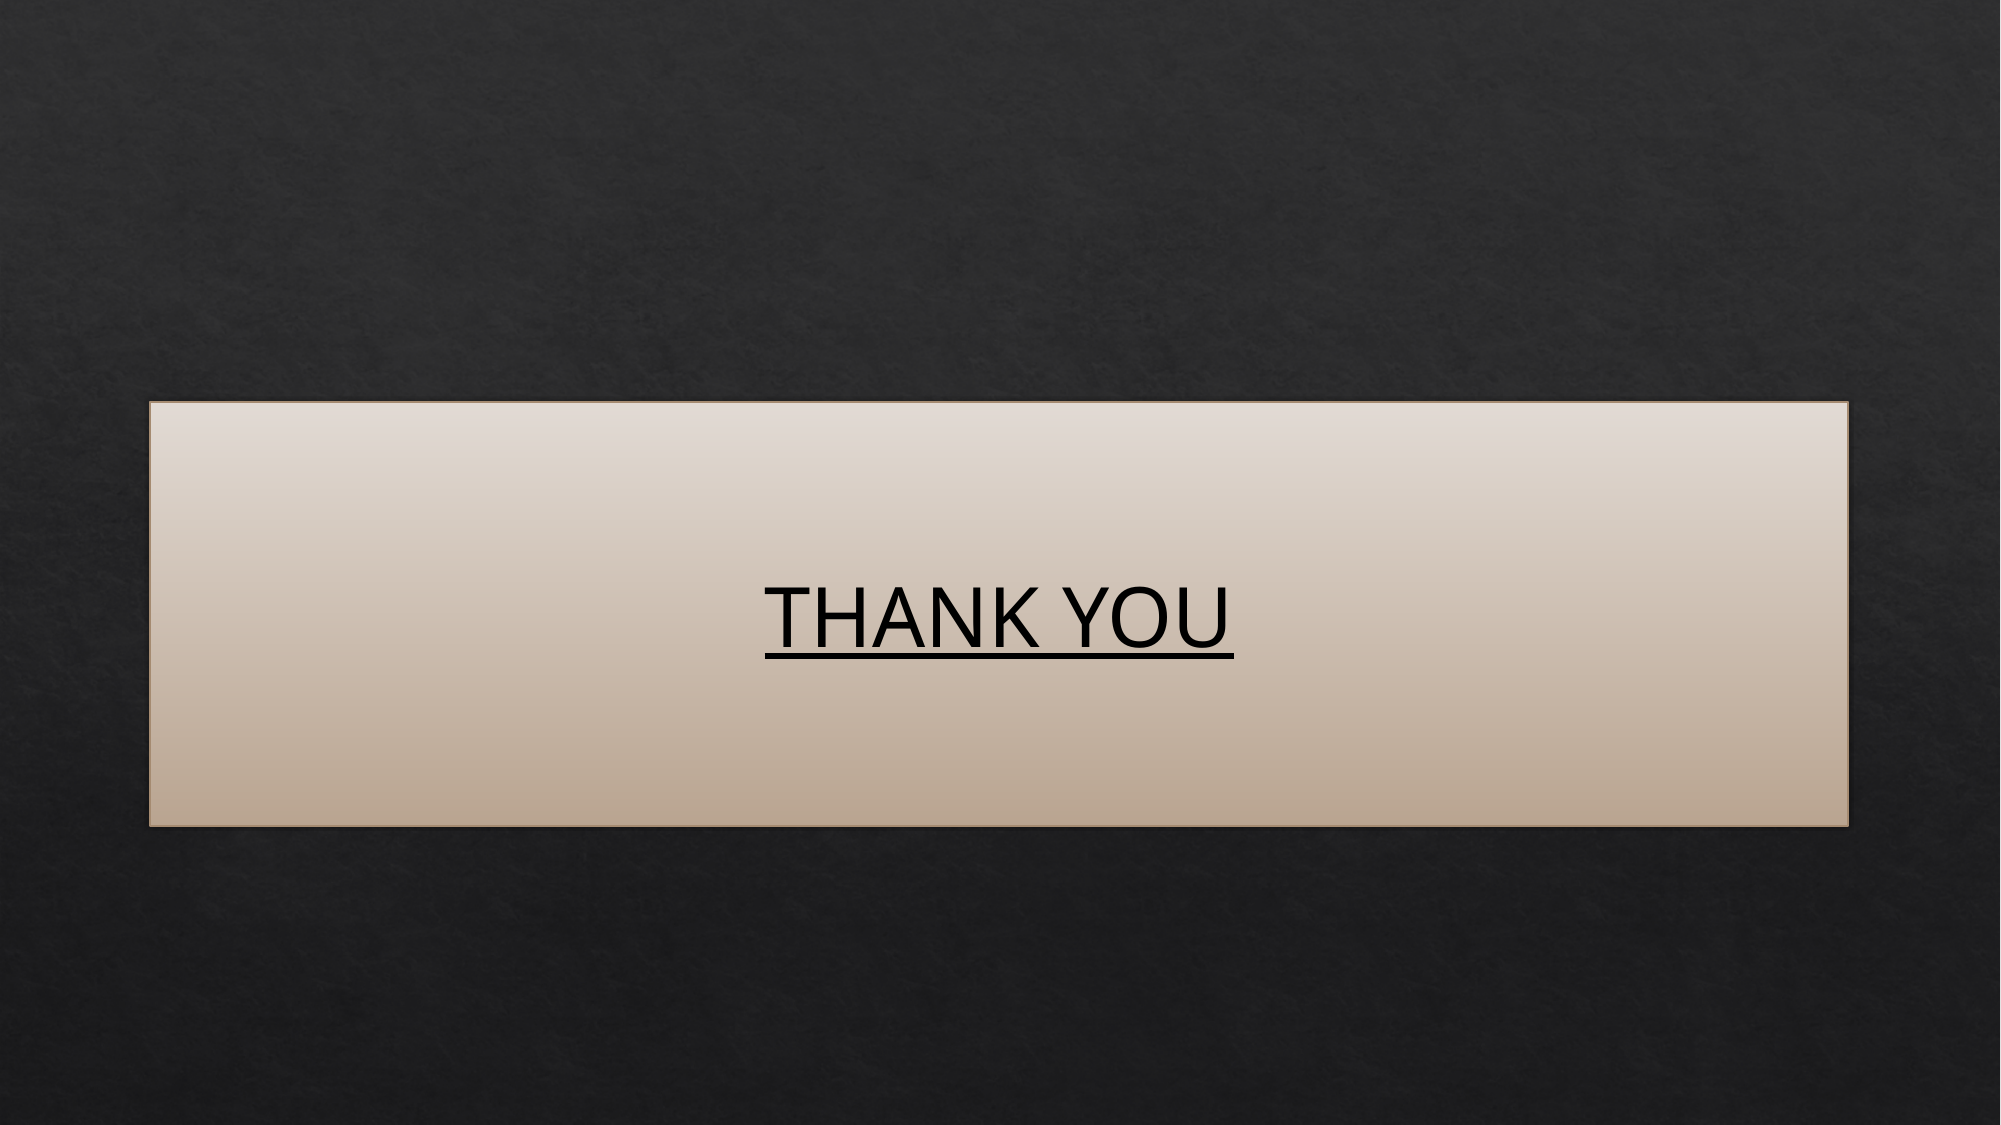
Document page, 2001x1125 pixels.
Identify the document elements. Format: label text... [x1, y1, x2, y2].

title THANK YOU [149, 401, 1849, 827]
